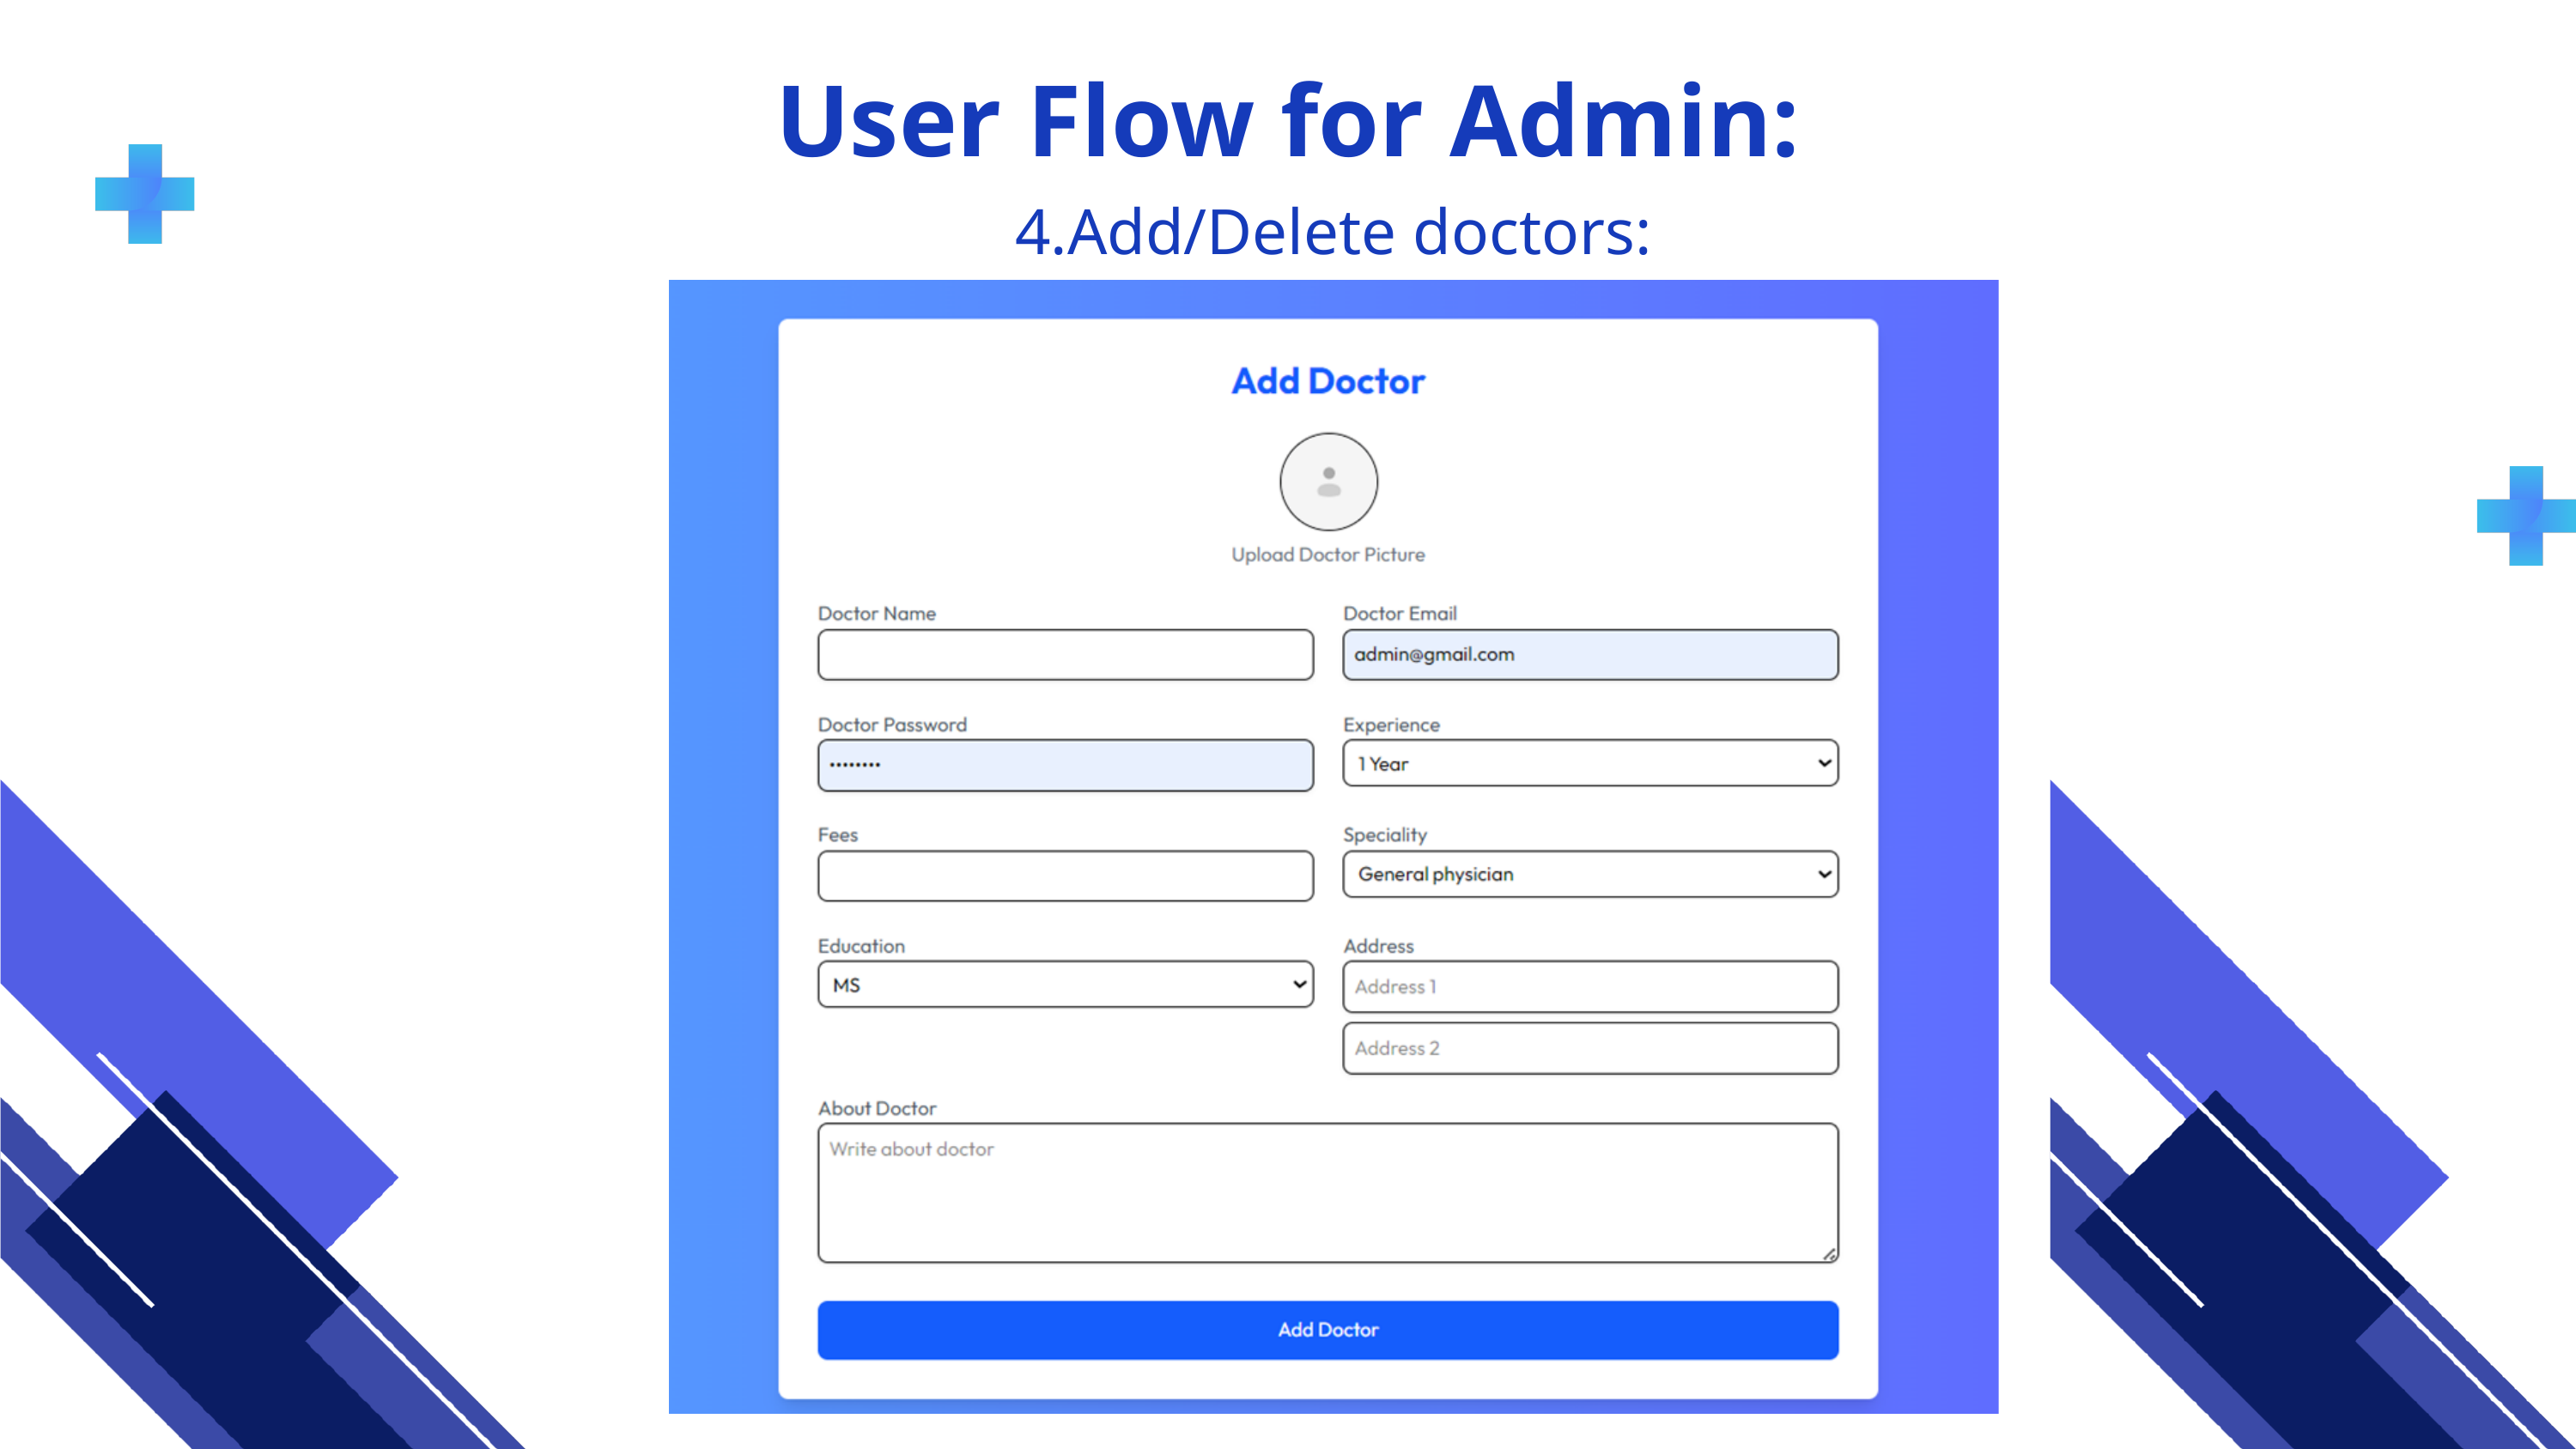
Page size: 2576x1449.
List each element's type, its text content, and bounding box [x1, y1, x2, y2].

text_box [2476, 466, 2576, 566]
text_box User Flow for Admin: [402, 38, 2174, 177]
text_box [0, 779, 526, 1449]
text_box [669, 280, 1999, 1414]
text_box [2050, 779, 2576, 1449]
text_box 4.Add/Delete doctors: [419, 179, 2249, 268]
text_box [95, 144, 195, 244]
